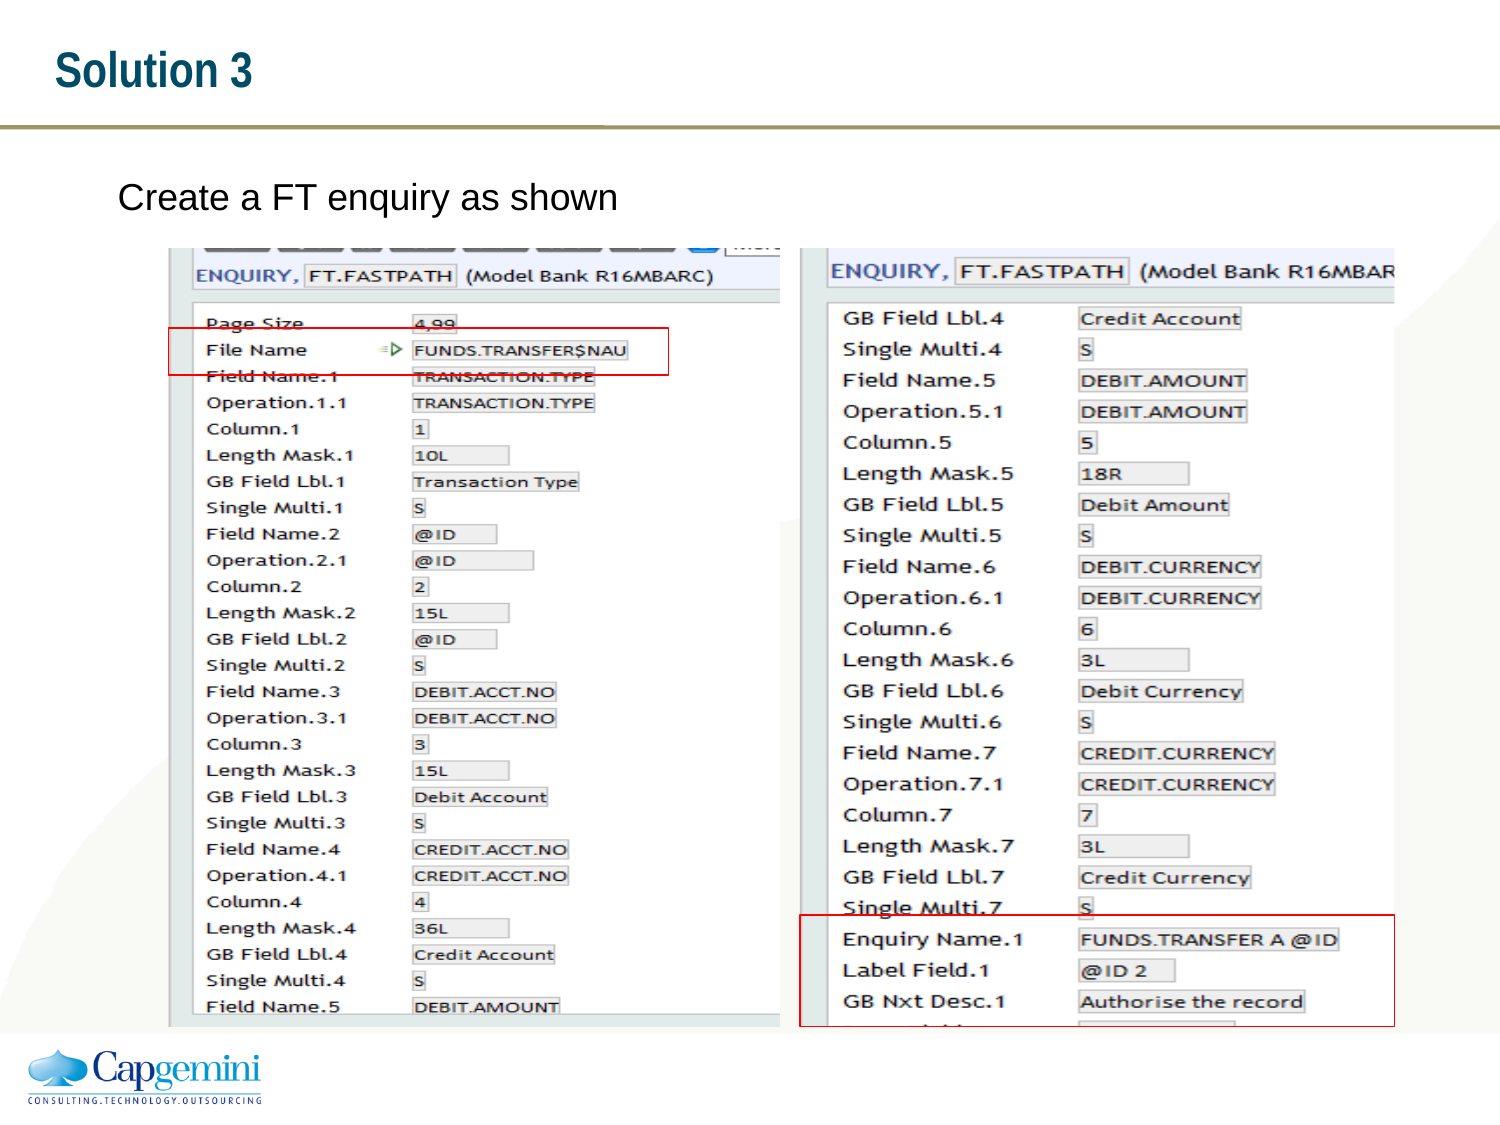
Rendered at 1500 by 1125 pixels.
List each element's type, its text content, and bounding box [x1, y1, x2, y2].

title Solution 3 [39, 22, 1470, 113]
list Create a FT enquiry as shown [102, 164, 1395, 877]
picture [0, 0, 1500, 125]
picture [0, 130, 1500, 1125]
